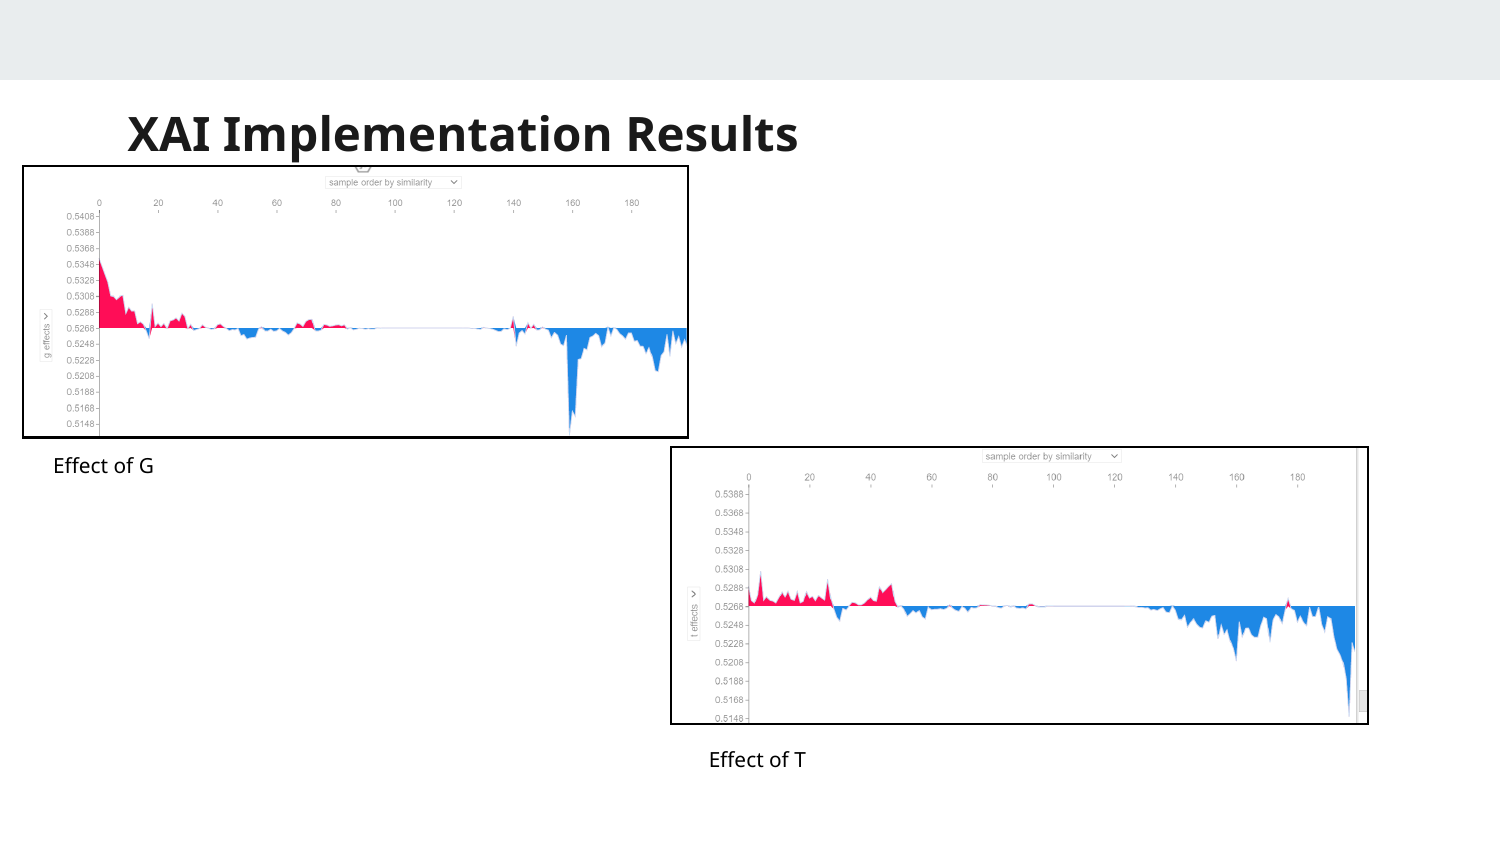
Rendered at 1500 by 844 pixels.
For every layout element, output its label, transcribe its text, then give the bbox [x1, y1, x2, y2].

text_box Effect of T [693, 734, 1095, 785]
picture [23, 166, 687, 437]
title XAI Implementation Results [112, 88, 1374, 177]
picture [672, 447, 1368, 723]
text_box Effect of G [38, 445, 444, 491]
